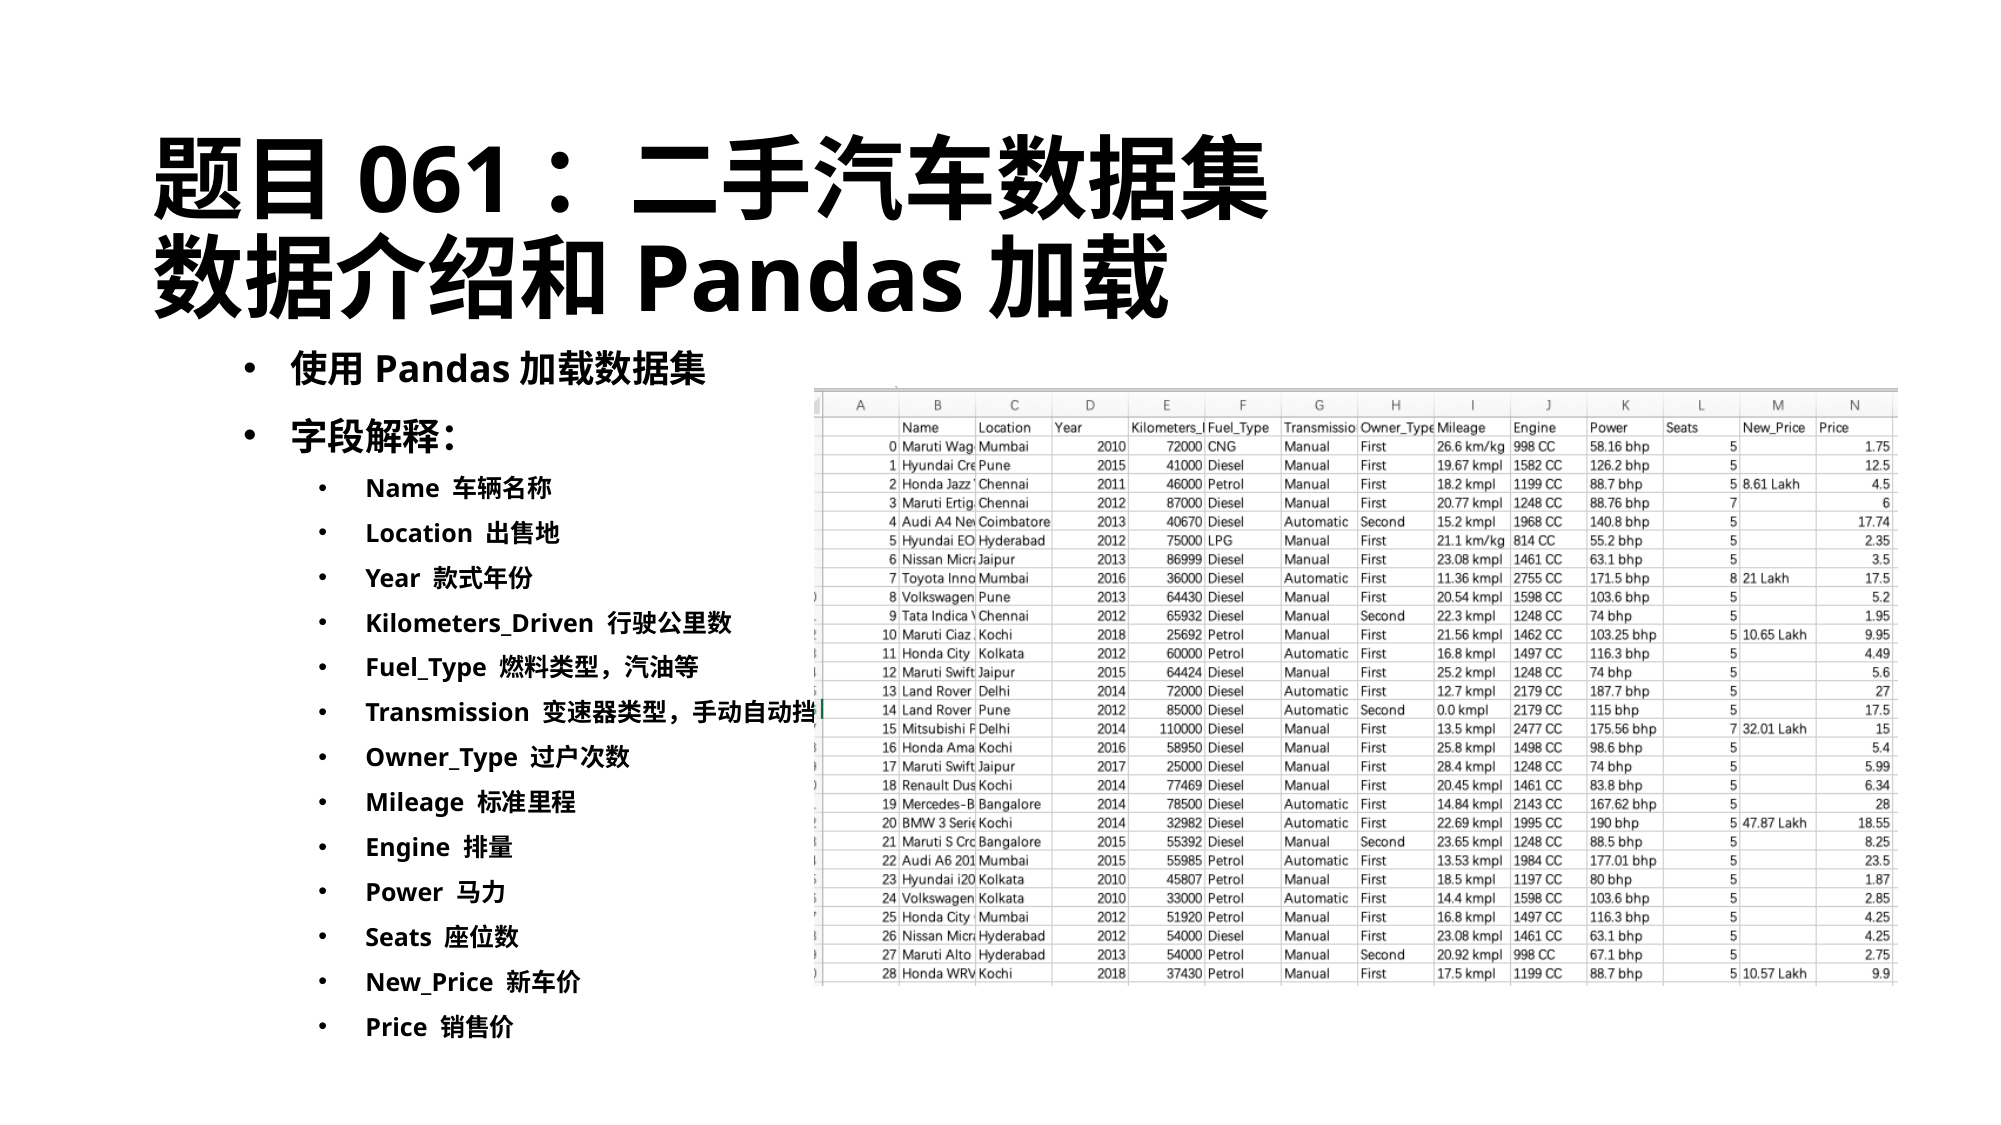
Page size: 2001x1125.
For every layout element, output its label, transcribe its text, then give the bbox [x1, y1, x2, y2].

title 题目061：二手汽车数据集 数据介绍和Pandas加载 [137, 123, 1863, 341]
text_box 使用Pandas加载数据集 字段解释： Name 车辆名称 Location 出售地 Year 款式年份 Kilometers_Driven 行驶公里数 Fuel_Type 燃料类型，汽油等 Transmission 变速器类型，手动自动挡 Owner_Type 过户次数 Mileage 标准里程 Engine 排量 Power 马力 Seats 座位数 New_Price 新车价 Price 销售价 [153, 315, 1415, 1049]
picture [814, 386, 1898, 986]
